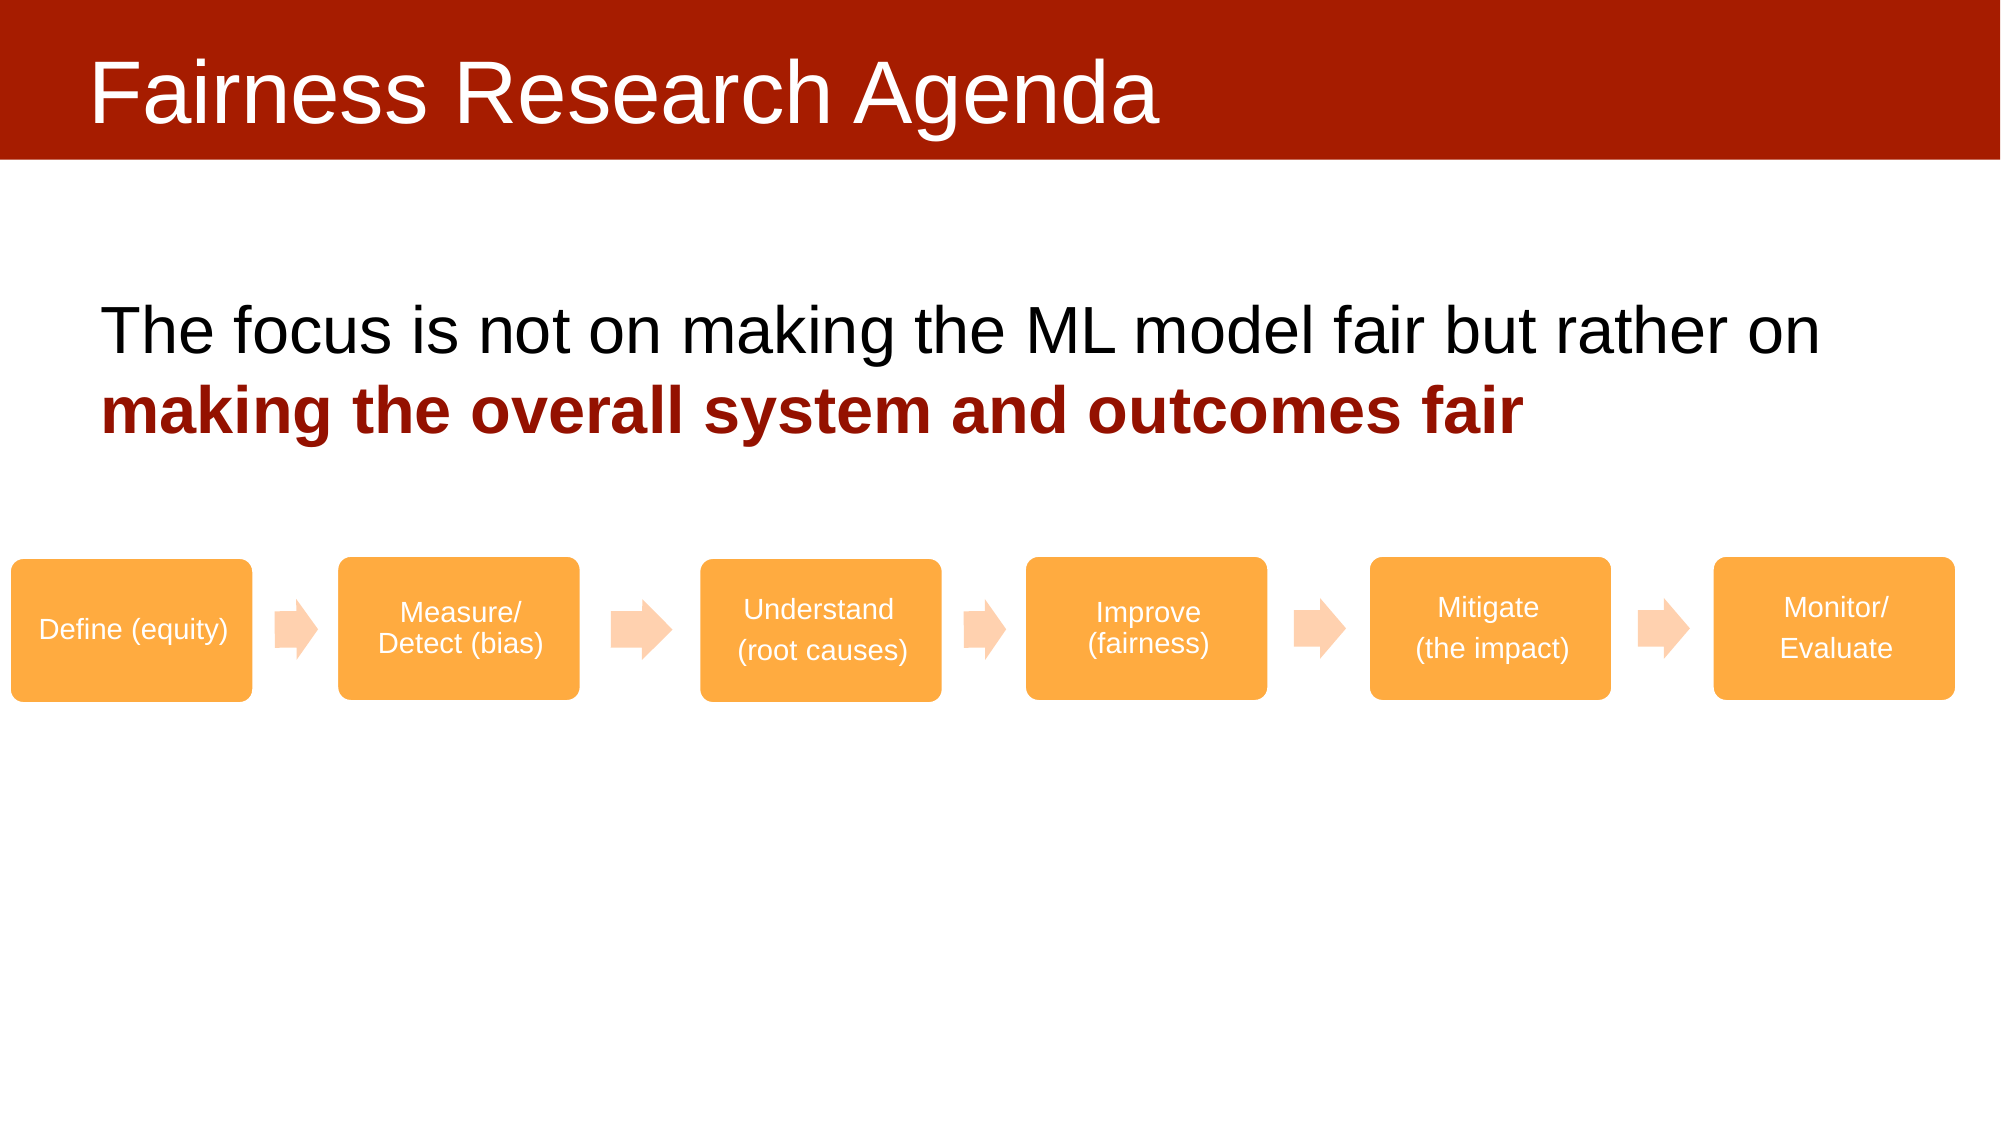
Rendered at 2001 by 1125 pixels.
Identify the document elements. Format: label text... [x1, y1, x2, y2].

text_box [0, 249, 1958, 1008]
title Fairness Research Agenda [68, 14, 1932, 140]
